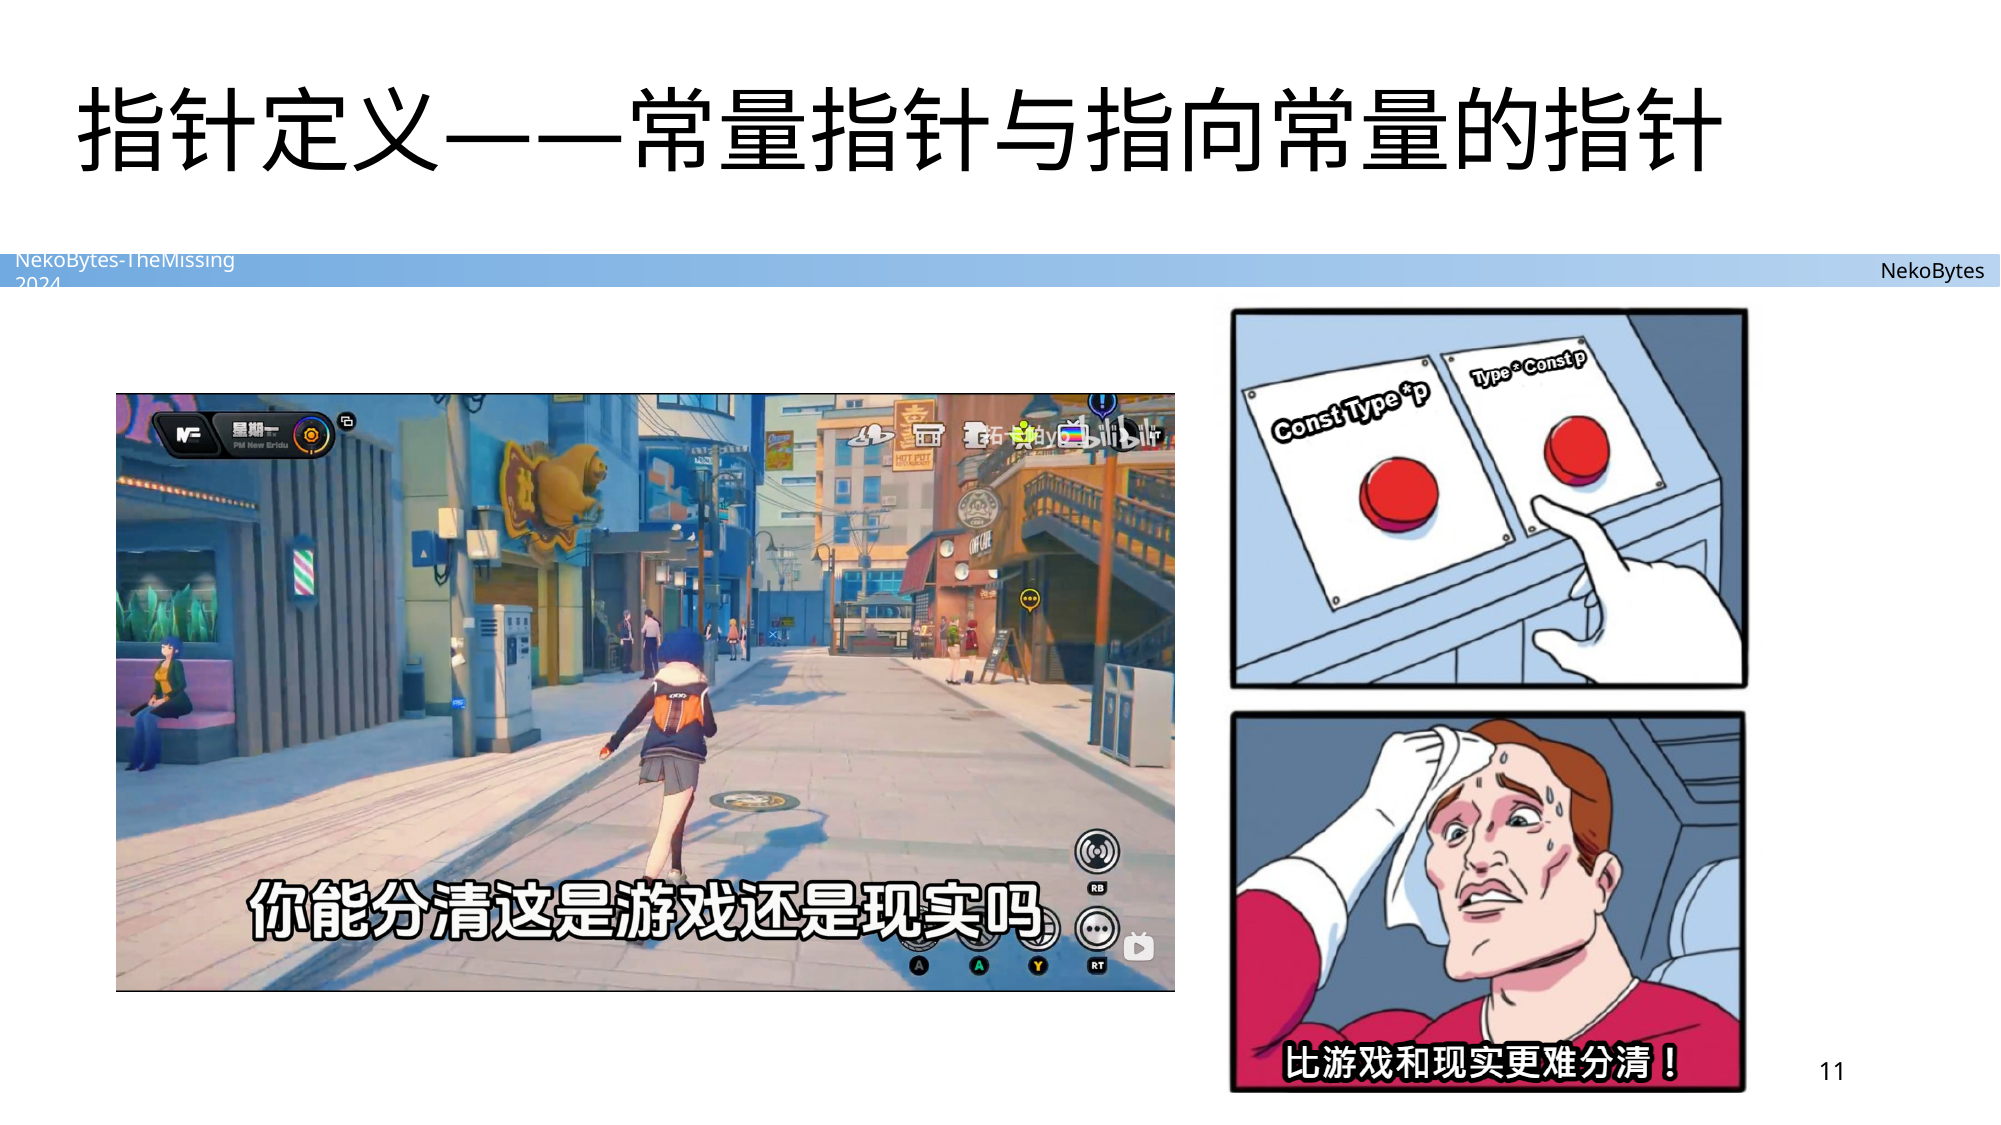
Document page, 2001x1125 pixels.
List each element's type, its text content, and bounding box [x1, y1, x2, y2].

slide_number 11 [1412, 1042, 1862, 1103]
picture [1213, 292, 1764, 1093]
picture [116, 393, 1175, 992]
title 指针定义——常量指针与指向常量的指针 [39, 19, 1764, 237]
